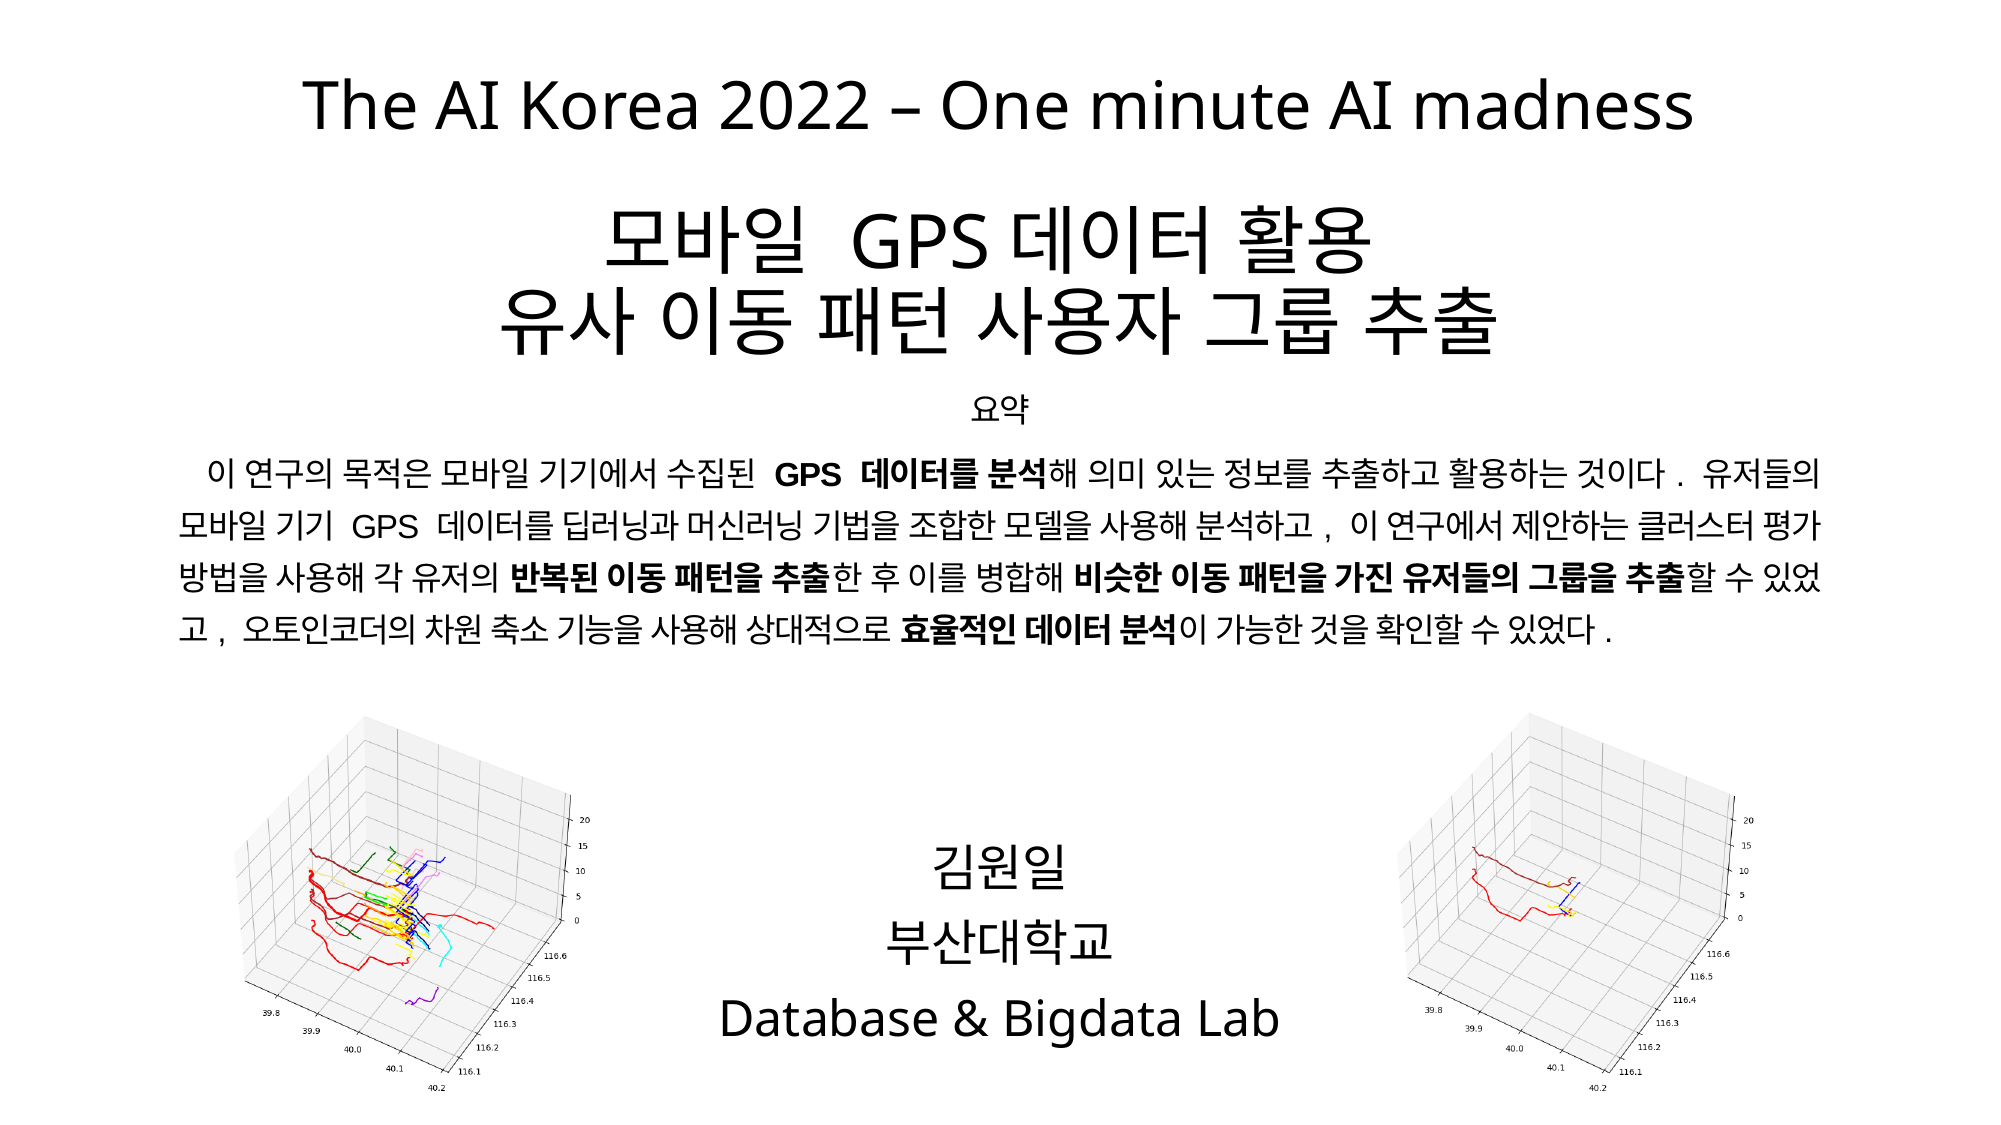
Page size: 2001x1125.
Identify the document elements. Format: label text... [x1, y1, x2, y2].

text_box 모바일 GPS데이터 활용 유사 이동 패턴 사용자 그룹 추출 [39, 156, 1961, 414]
subtitle 김원일 부산대학교 Database & Bigdata Lab [644, 836, 1356, 1061]
picture [1391, 712, 1758, 1094]
text_box 요약 이 연구의 목적은 모바일 기기에서 수집된 GPS 데이터를 분석해 의미 있는 정보를 추출하고 활용하는 것이다. 유저들의 모바일 기기 GPS 데이터를 딥러닝과 머신러닝 기법을 조합한 모델을 사용해 분석하고, 이 연구에서 제안하는 클러스터 평가 방법을 사용해 각 유저의 반복된 이동 패턴을 추출한 후 이를 병합해 비슷한 이동 패턴을 가진 유저들의 그룹을 추출할 수 있었고, 오토인코더의 차원 축소 기능을 사용해 상대적으로 효율적인 데이터 분석이 가능한 것을 확인할 수 있었다. [164, 369, 1836, 657]
title The AI Korea 2022 – One minute AI madness [39, 64, 1961, 156]
picture [228, 713, 595, 1095]
